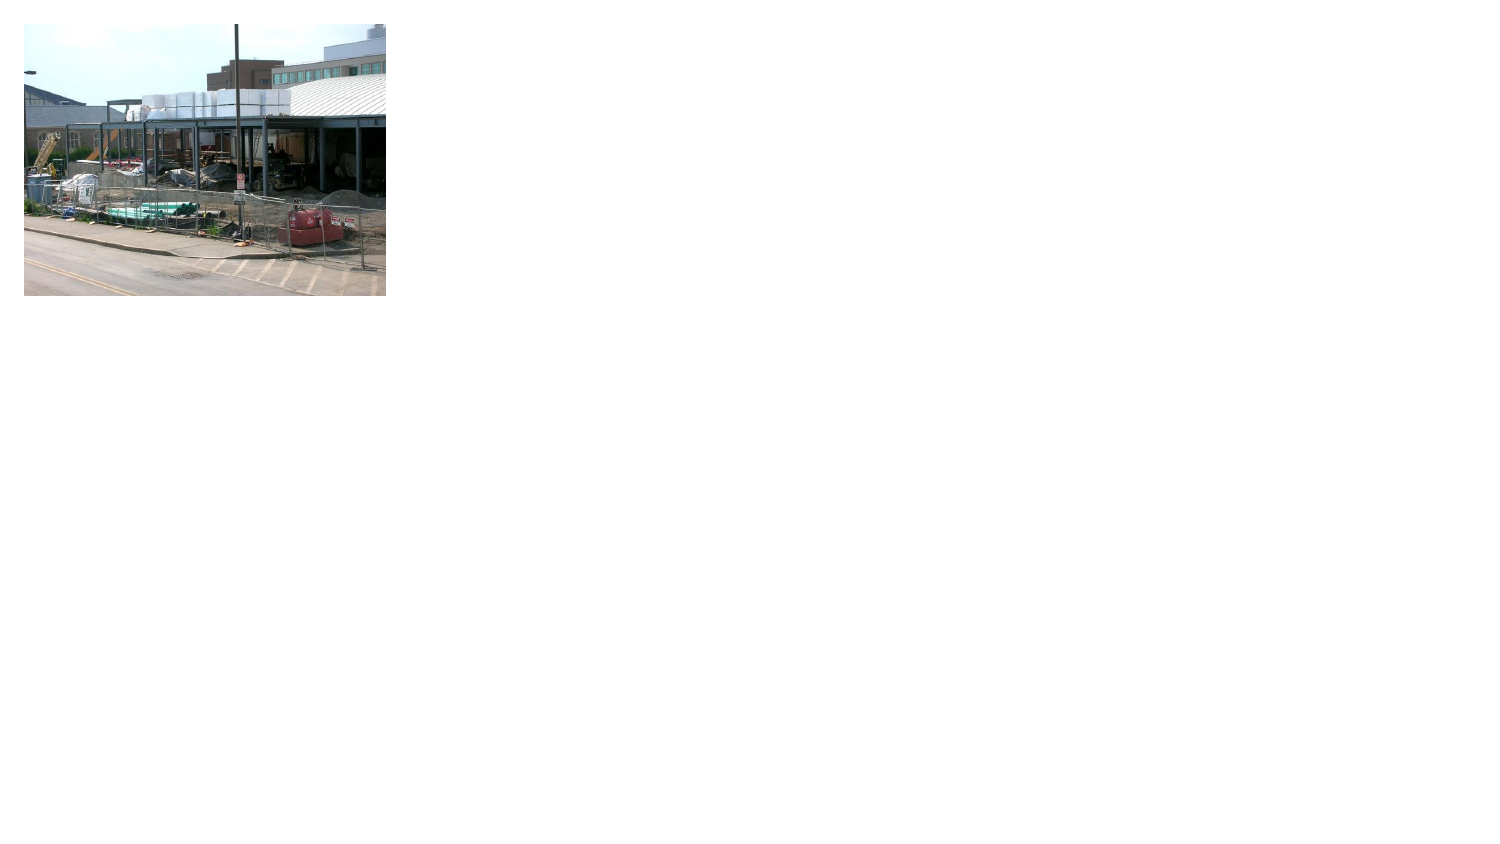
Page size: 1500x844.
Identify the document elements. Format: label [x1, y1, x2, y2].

picture [24, 24, 387, 296]
